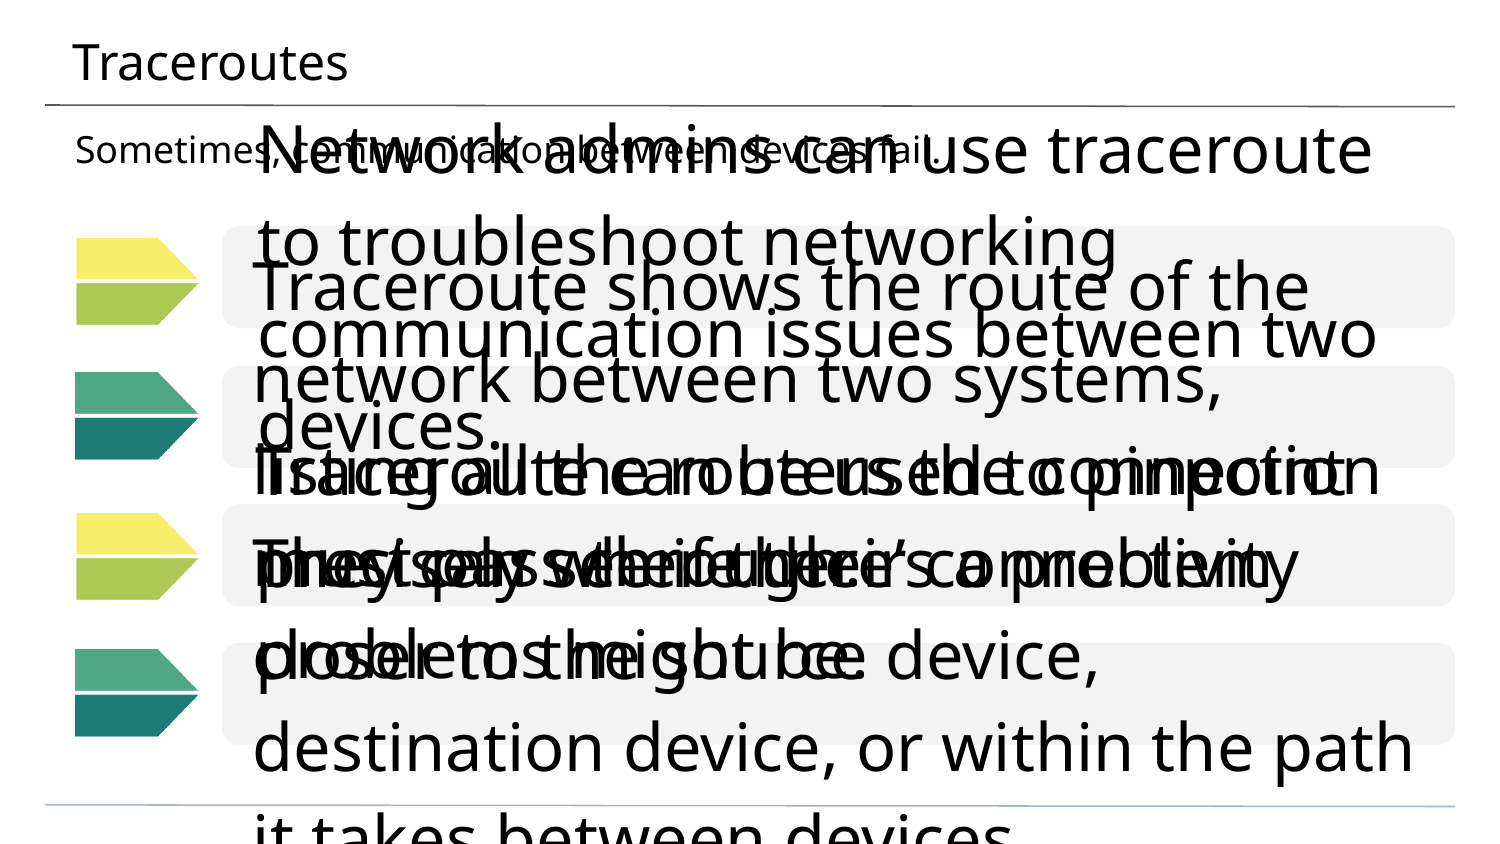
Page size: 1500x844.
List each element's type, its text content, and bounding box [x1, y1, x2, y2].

subtitle They can see if there’s a problem closer to the source device, destination device, or within the path it takes between devices. [0, 642, 1500, 743]
subtitle Traceroute can be used to pinpoint precisely where their connectivity problems might be. [0, 504, 1500, 605]
title Traceroutes [0, 0, 1500, 88]
subtitle Network admins can use traceroute to troubleshoot networking communication issues between two devices. [2, 229, 1500, 329]
subtitle Sometimes, communication between devices fail. [0, 110, 1500, 171]
subtitle Traceroute shows the route of the network between two systems, listing all the routers the connection must pass through. [0, 366, 1500, 466]
